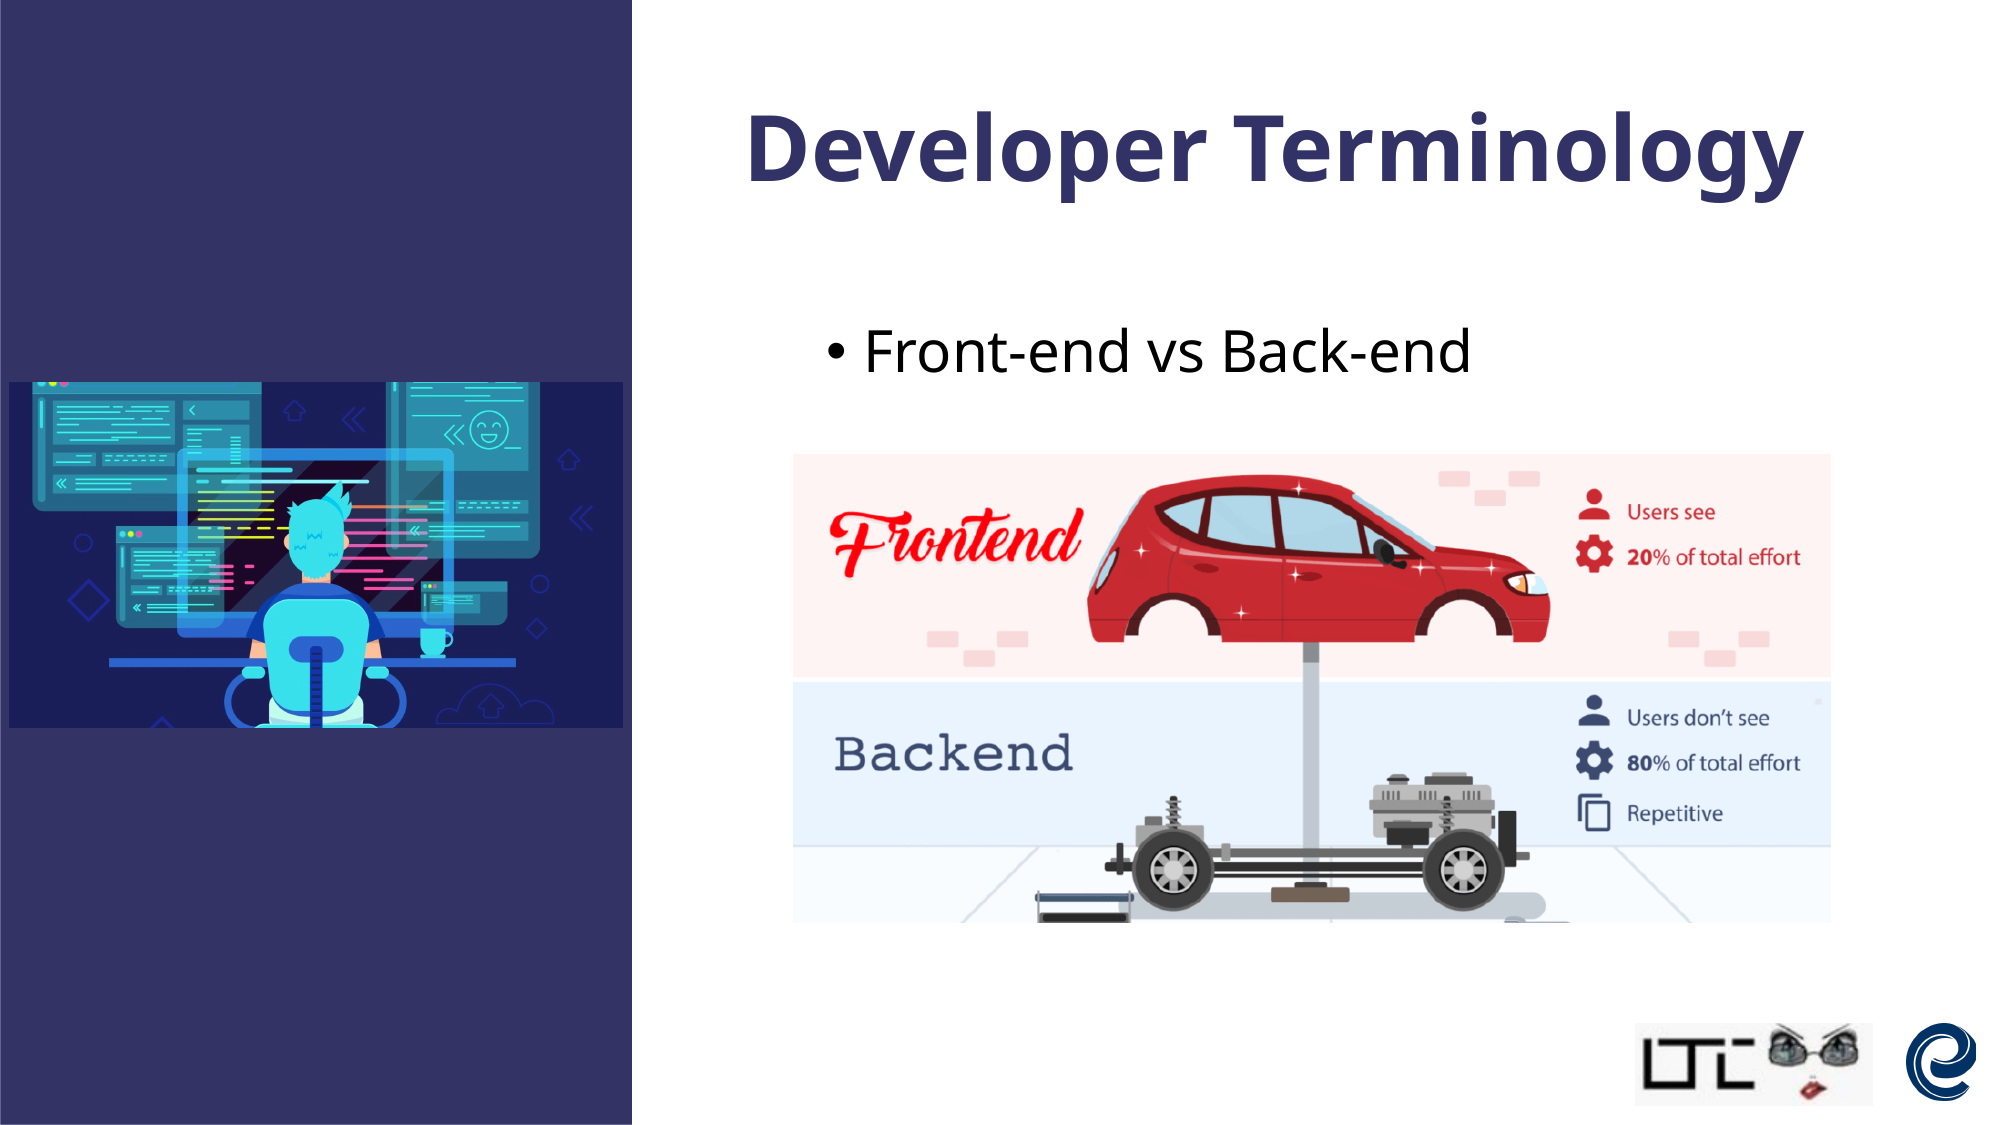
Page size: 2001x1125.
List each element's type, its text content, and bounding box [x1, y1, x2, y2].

list Front-end vs Back-end [736, 224, 1903, 917]
title Developer Terminology [728, 94, 1896, 220]
picture [0, 0, 2001, 1125]
